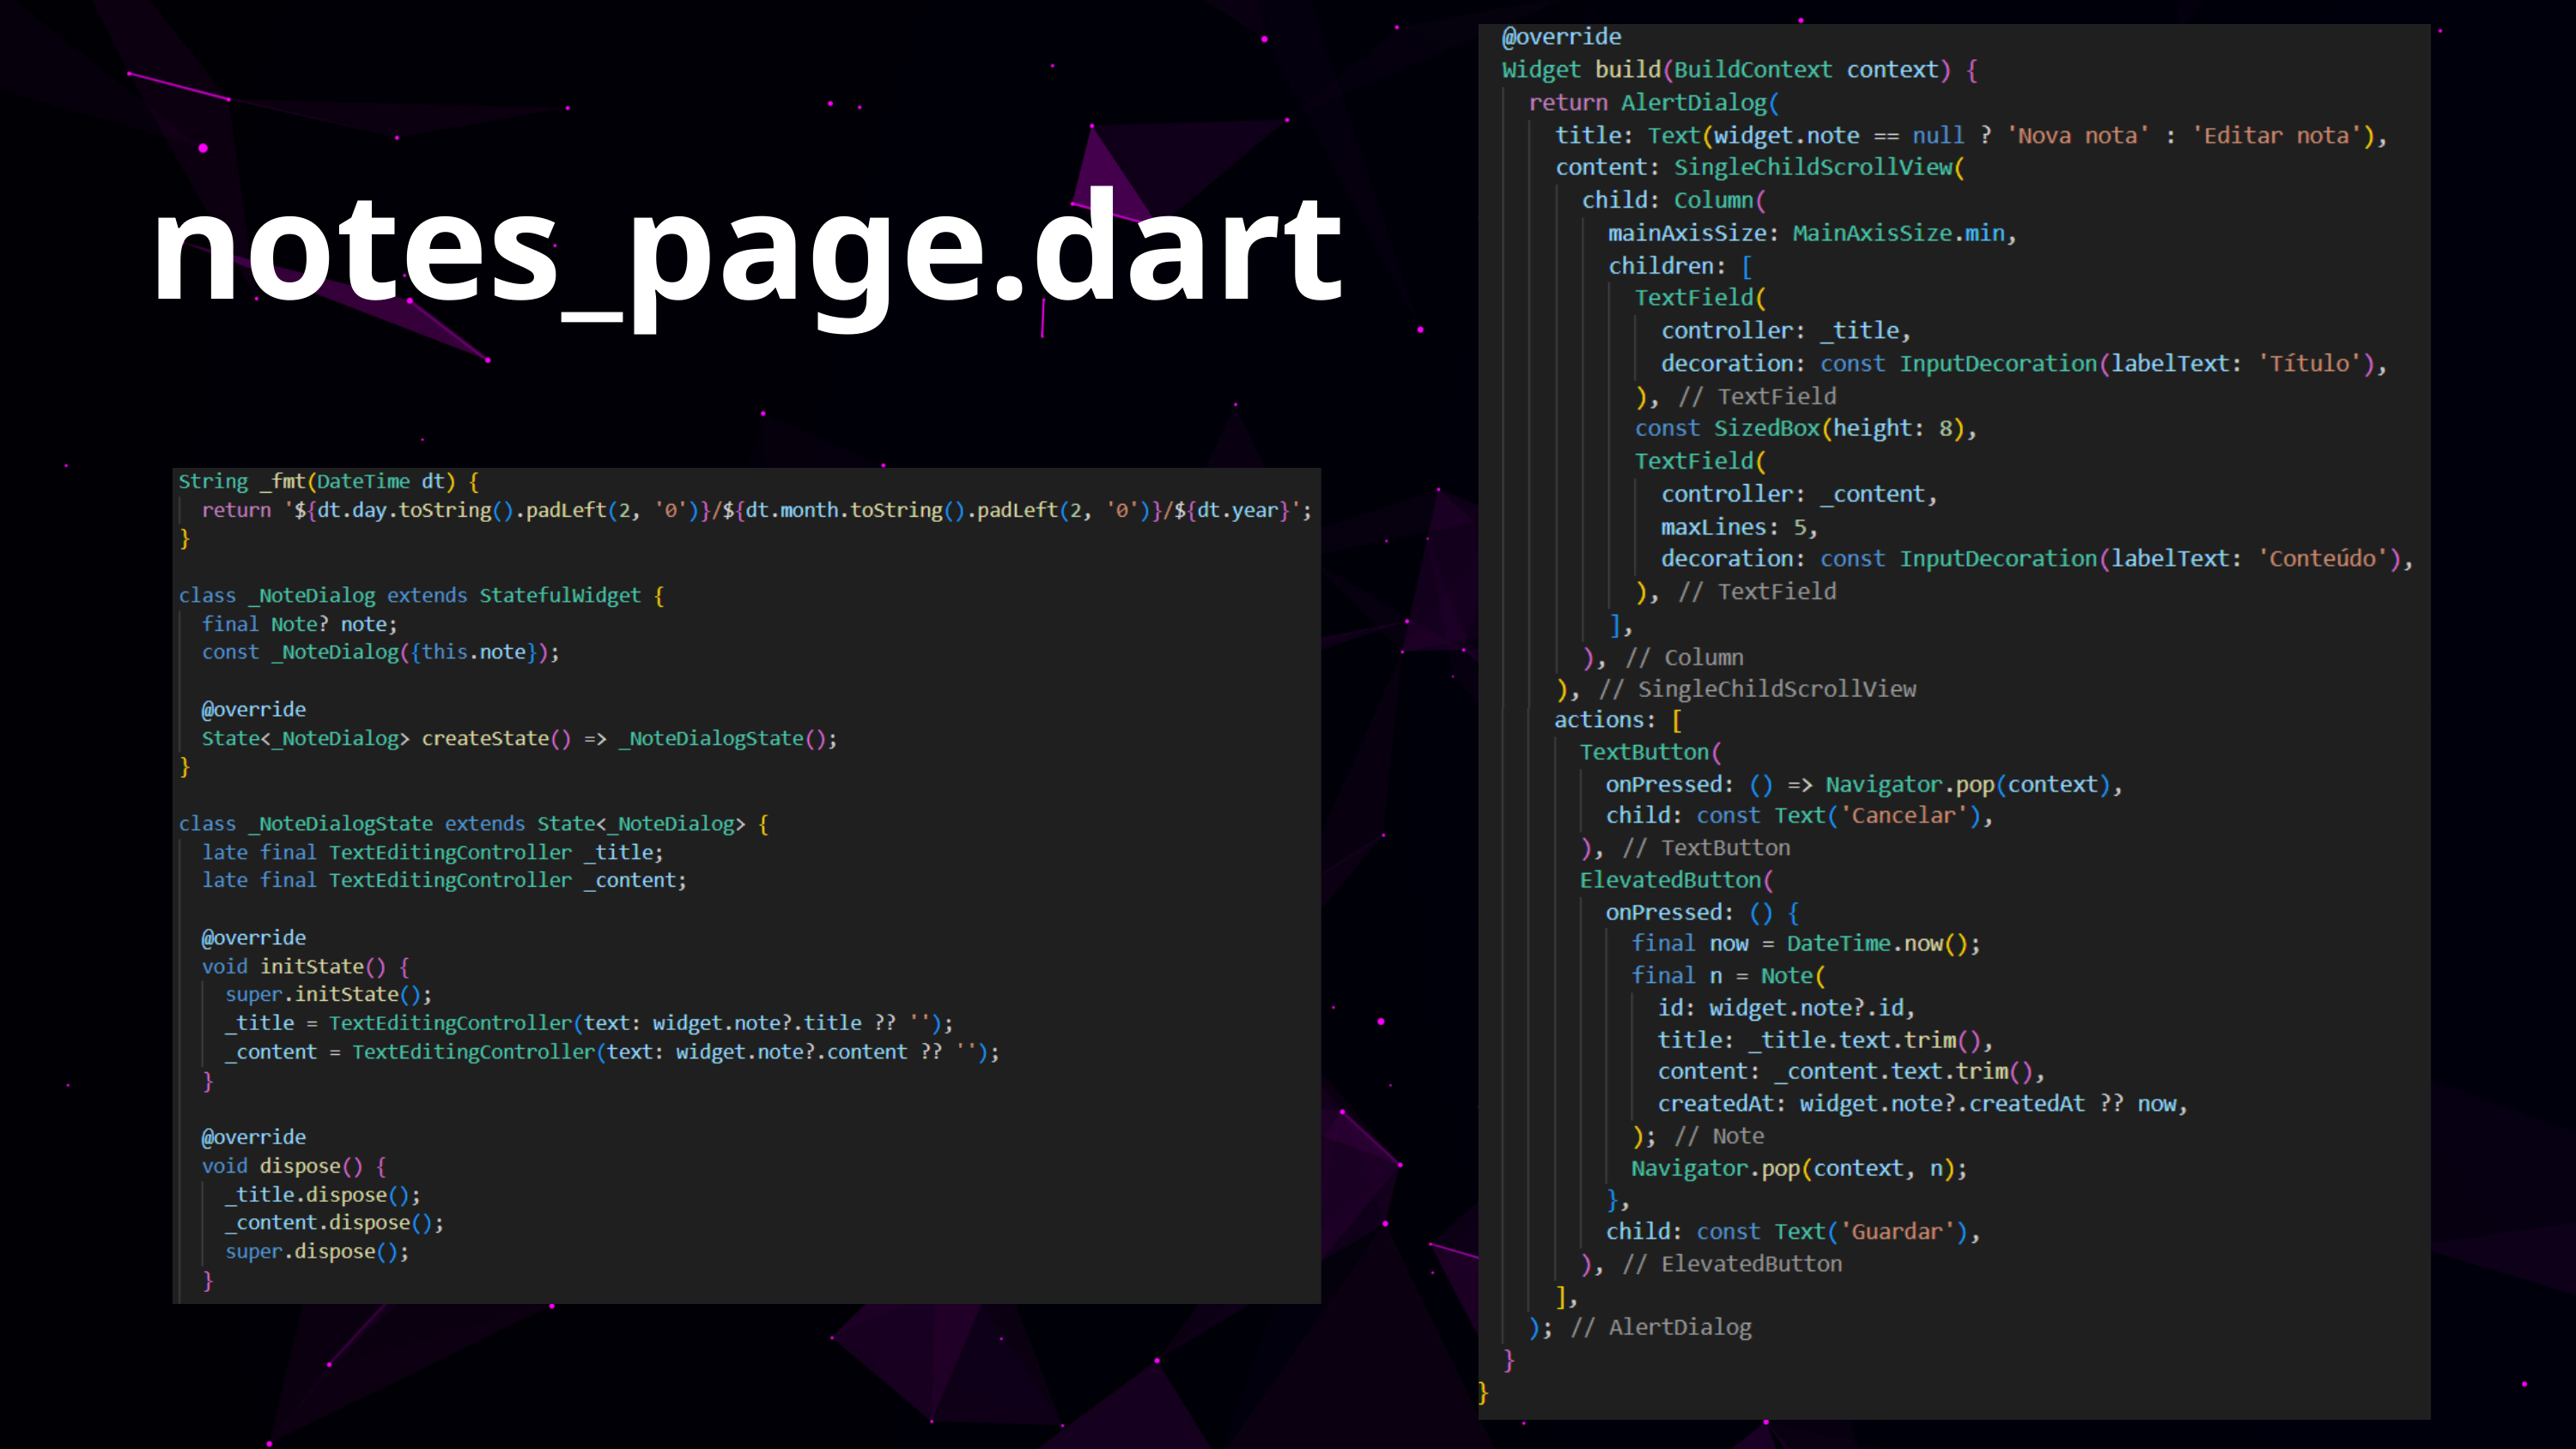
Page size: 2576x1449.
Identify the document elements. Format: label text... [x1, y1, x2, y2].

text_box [1478, 24, 2432, 1420]
text_box [0, 0, 2576, 1449]
text_box [172, 468, 1321, 1304]
text_box notes_page.dart [144, 120, 1349, 329]
